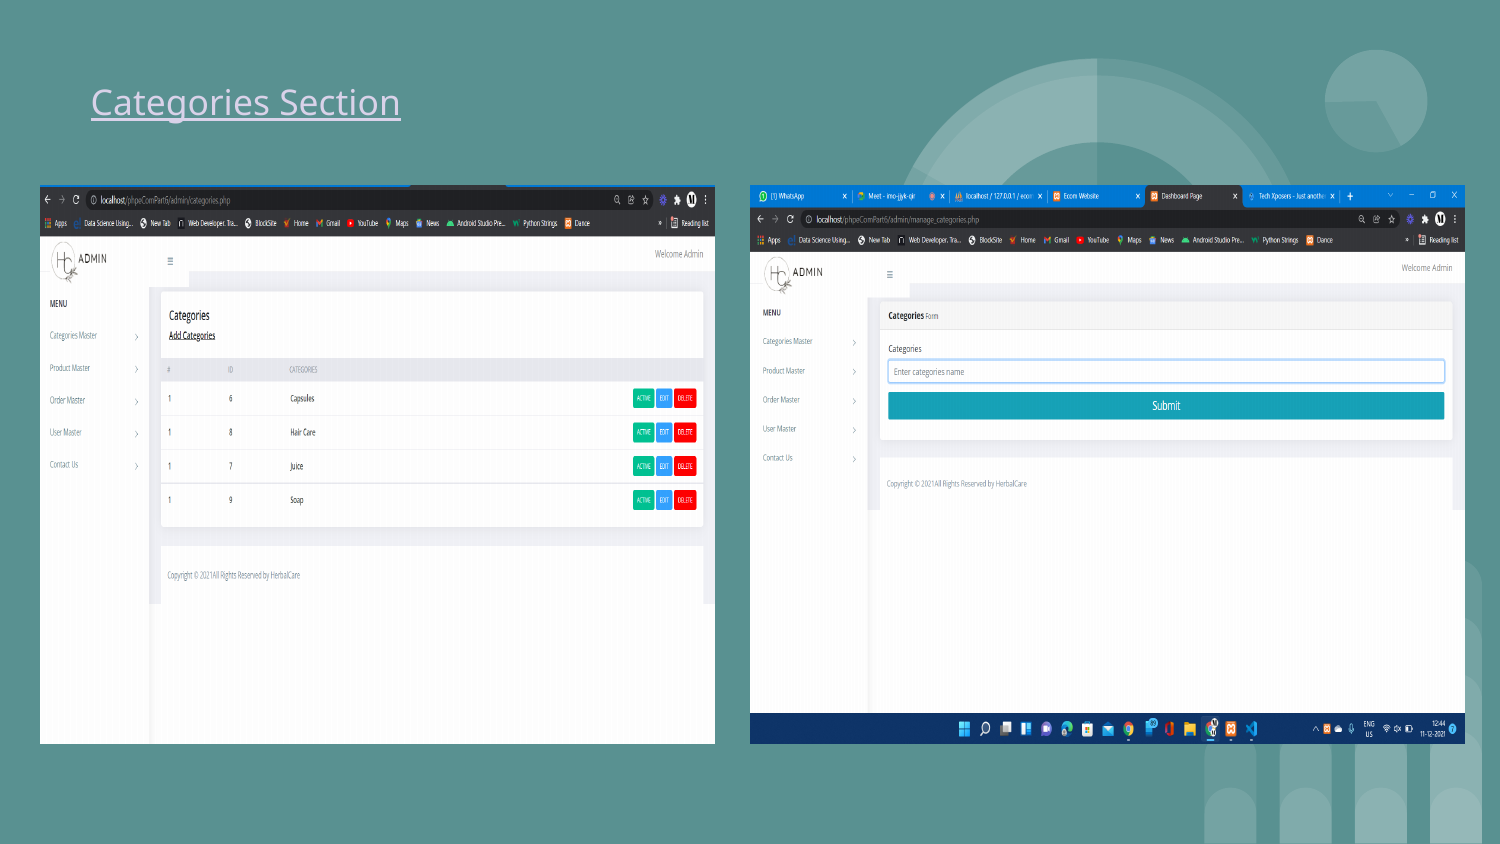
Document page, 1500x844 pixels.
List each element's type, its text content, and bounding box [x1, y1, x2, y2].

picture [749, 185, 1466, 744]
text_box Categories Section [75, 65, 1276, 138]
picture [40, 185, 715, 744]
